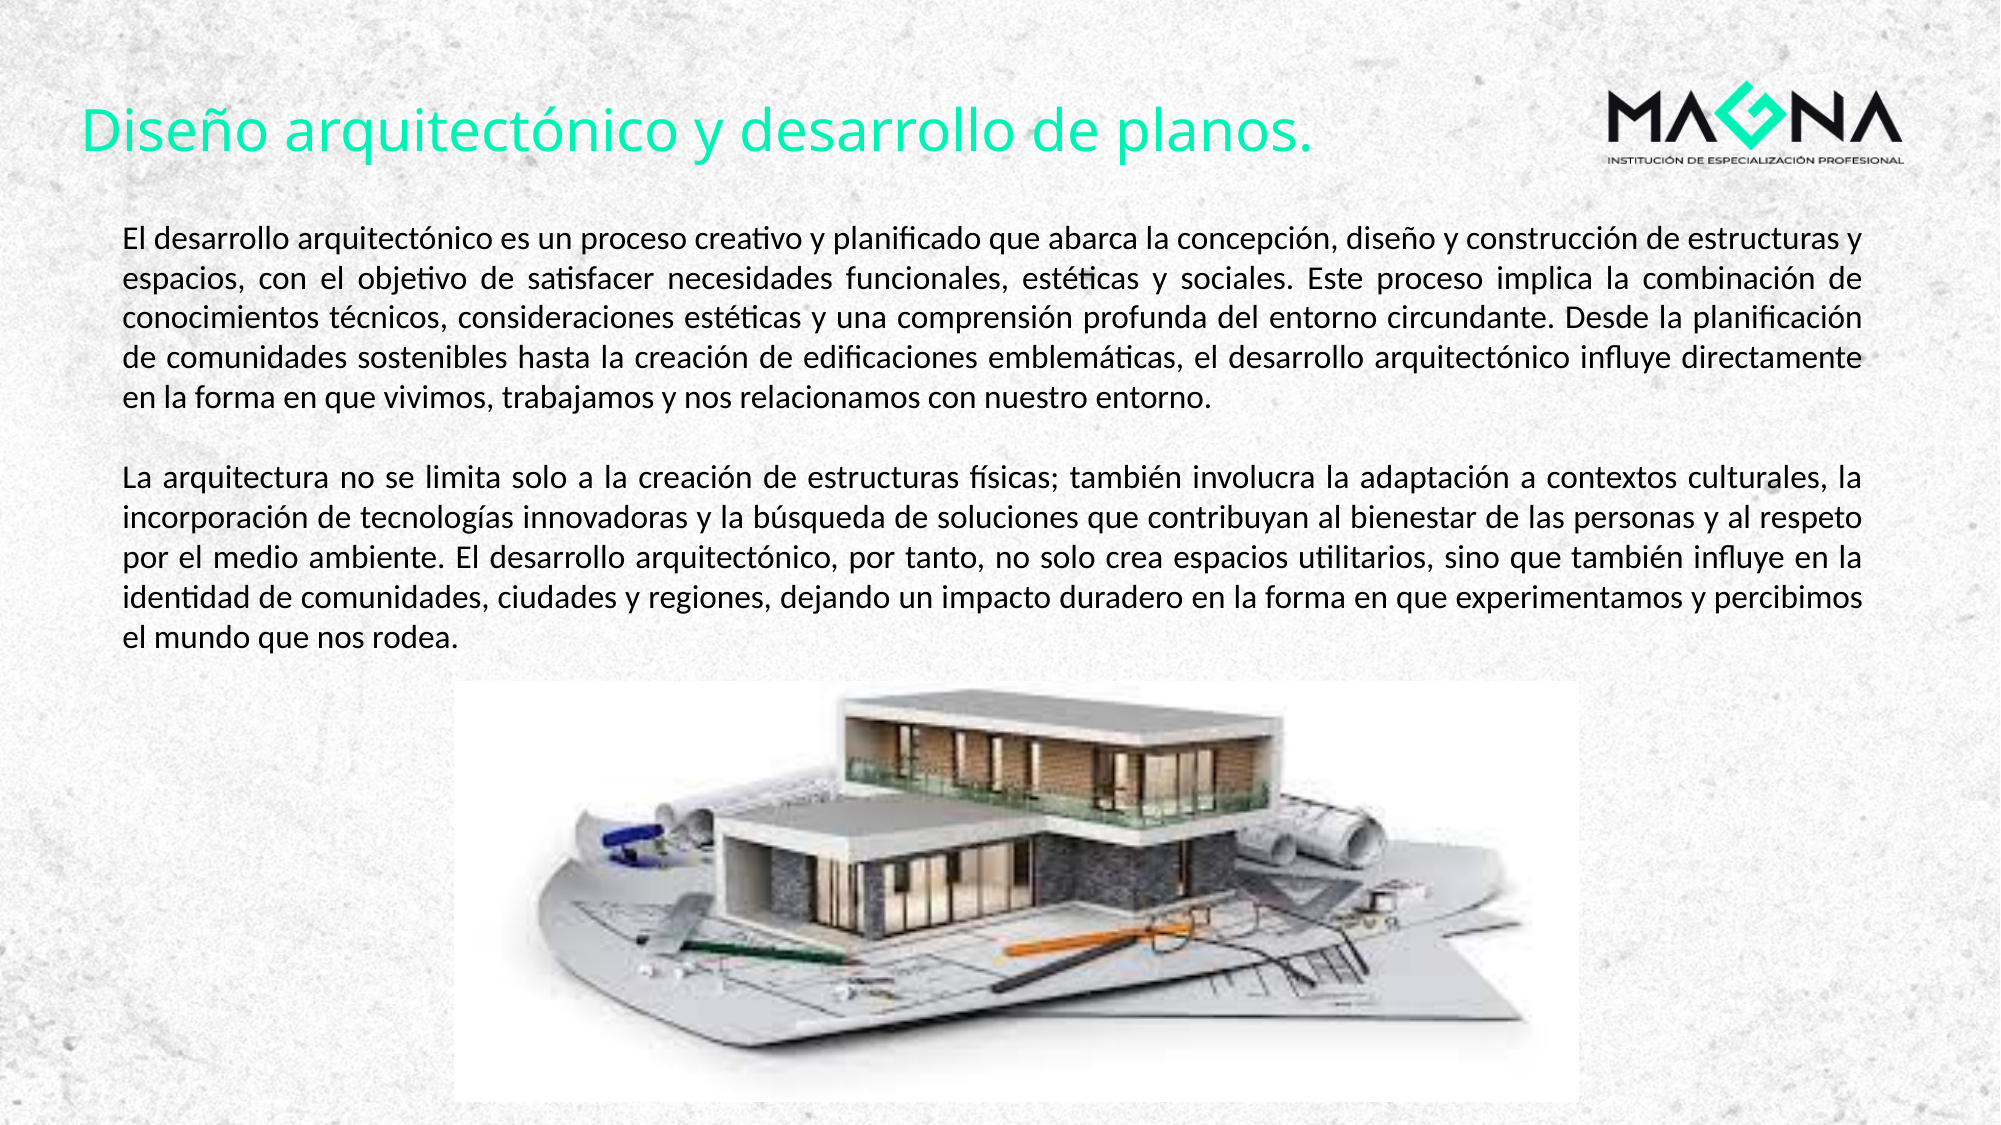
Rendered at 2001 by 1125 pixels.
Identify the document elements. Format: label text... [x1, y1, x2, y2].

picture [0, 0, 2001, 1125]
title Diseño arquitectónico y desarrollo de planos. [65, 23, 1508, 241]
text_box El desarrollo arquitectónico es un proceso creativo y planificado que abarca la concepción, diseño y construcción de estructuras y espacios, con el objetivo de satisfacer necesidades funcionales, estéticas y sociales. Este proceso implica la combinación de conocimientos técnicos, consideraciones estéticas y una comprensión profunda del entorno circundante. Desde la planificación de comunidades sostenibles hasta la creación de edificaciones emblemáticas, el desarrollo arquitectónico influye directamente en la forma en que vivimos, trabajamos y nos relacionamos con nuestro entorno. La arquitectura no se limita solo a la creación de estructuras físicas; también involucra la adaptación a contextos culturales, la incorporación de tecnologías innovadoras y la búsqueda de soluciones que contribuyan al bienestar de las personas y al respeto por el medio ambiente. El desarrollo arquitectónico, por tanto, no solo crea espacios utilitarios, sino que también influye en la identidad de comunidades, ciudades y regiones, dejando un impacto duradero en la forma en que experimentamos y percibimos el mundo que nos rodea. [107, 208, 1881, 663]
